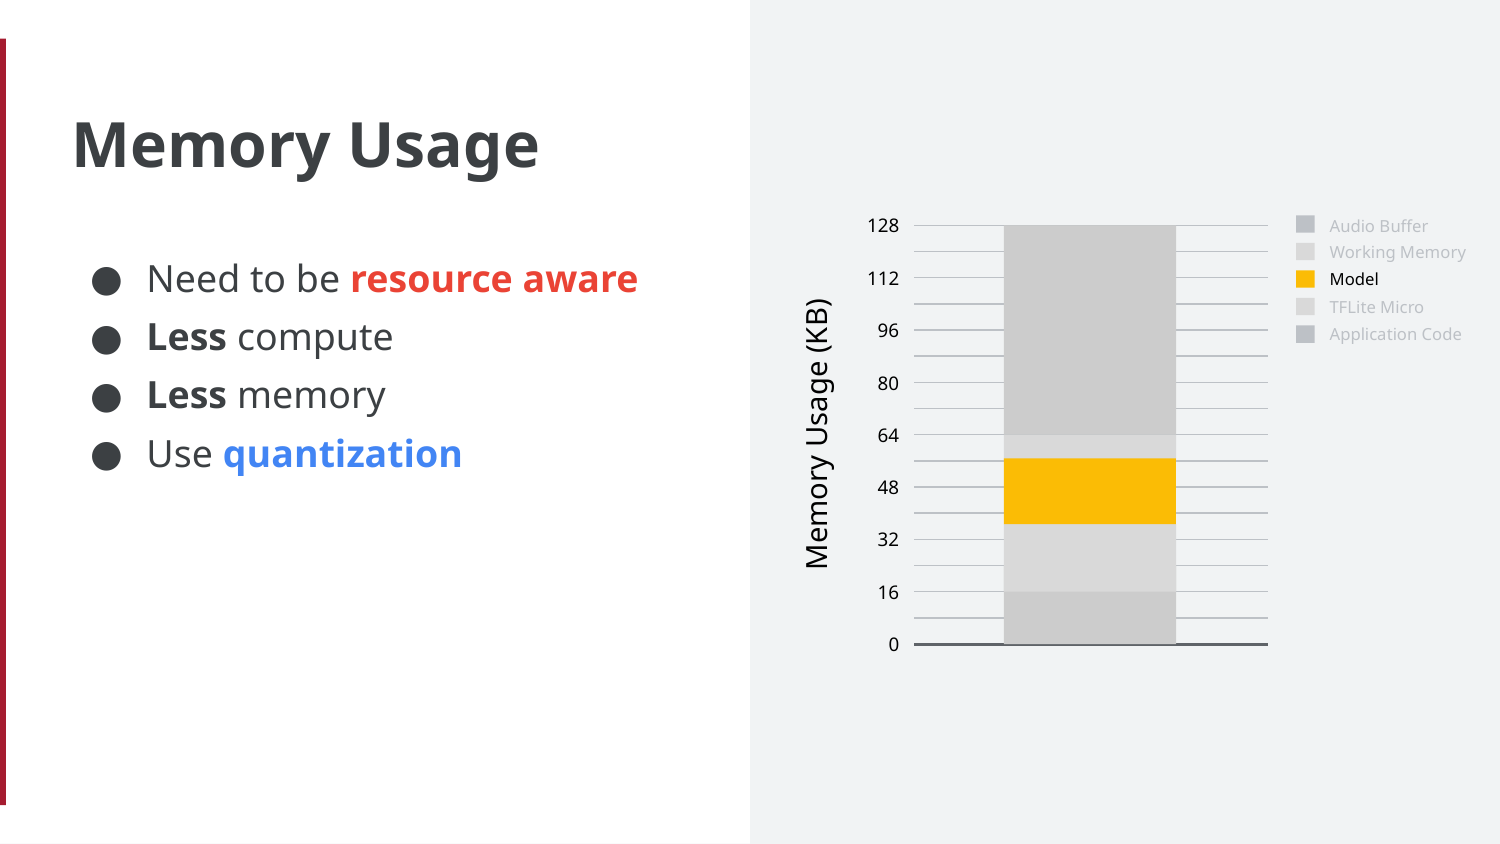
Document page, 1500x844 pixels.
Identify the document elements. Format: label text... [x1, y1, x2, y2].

title Memory Usage [56, 99, 691, 226]
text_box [773, 211, 1500, 659]
list Need to be resource aware Less compute Less memory Use quantization [56, 226, 691, 618]
